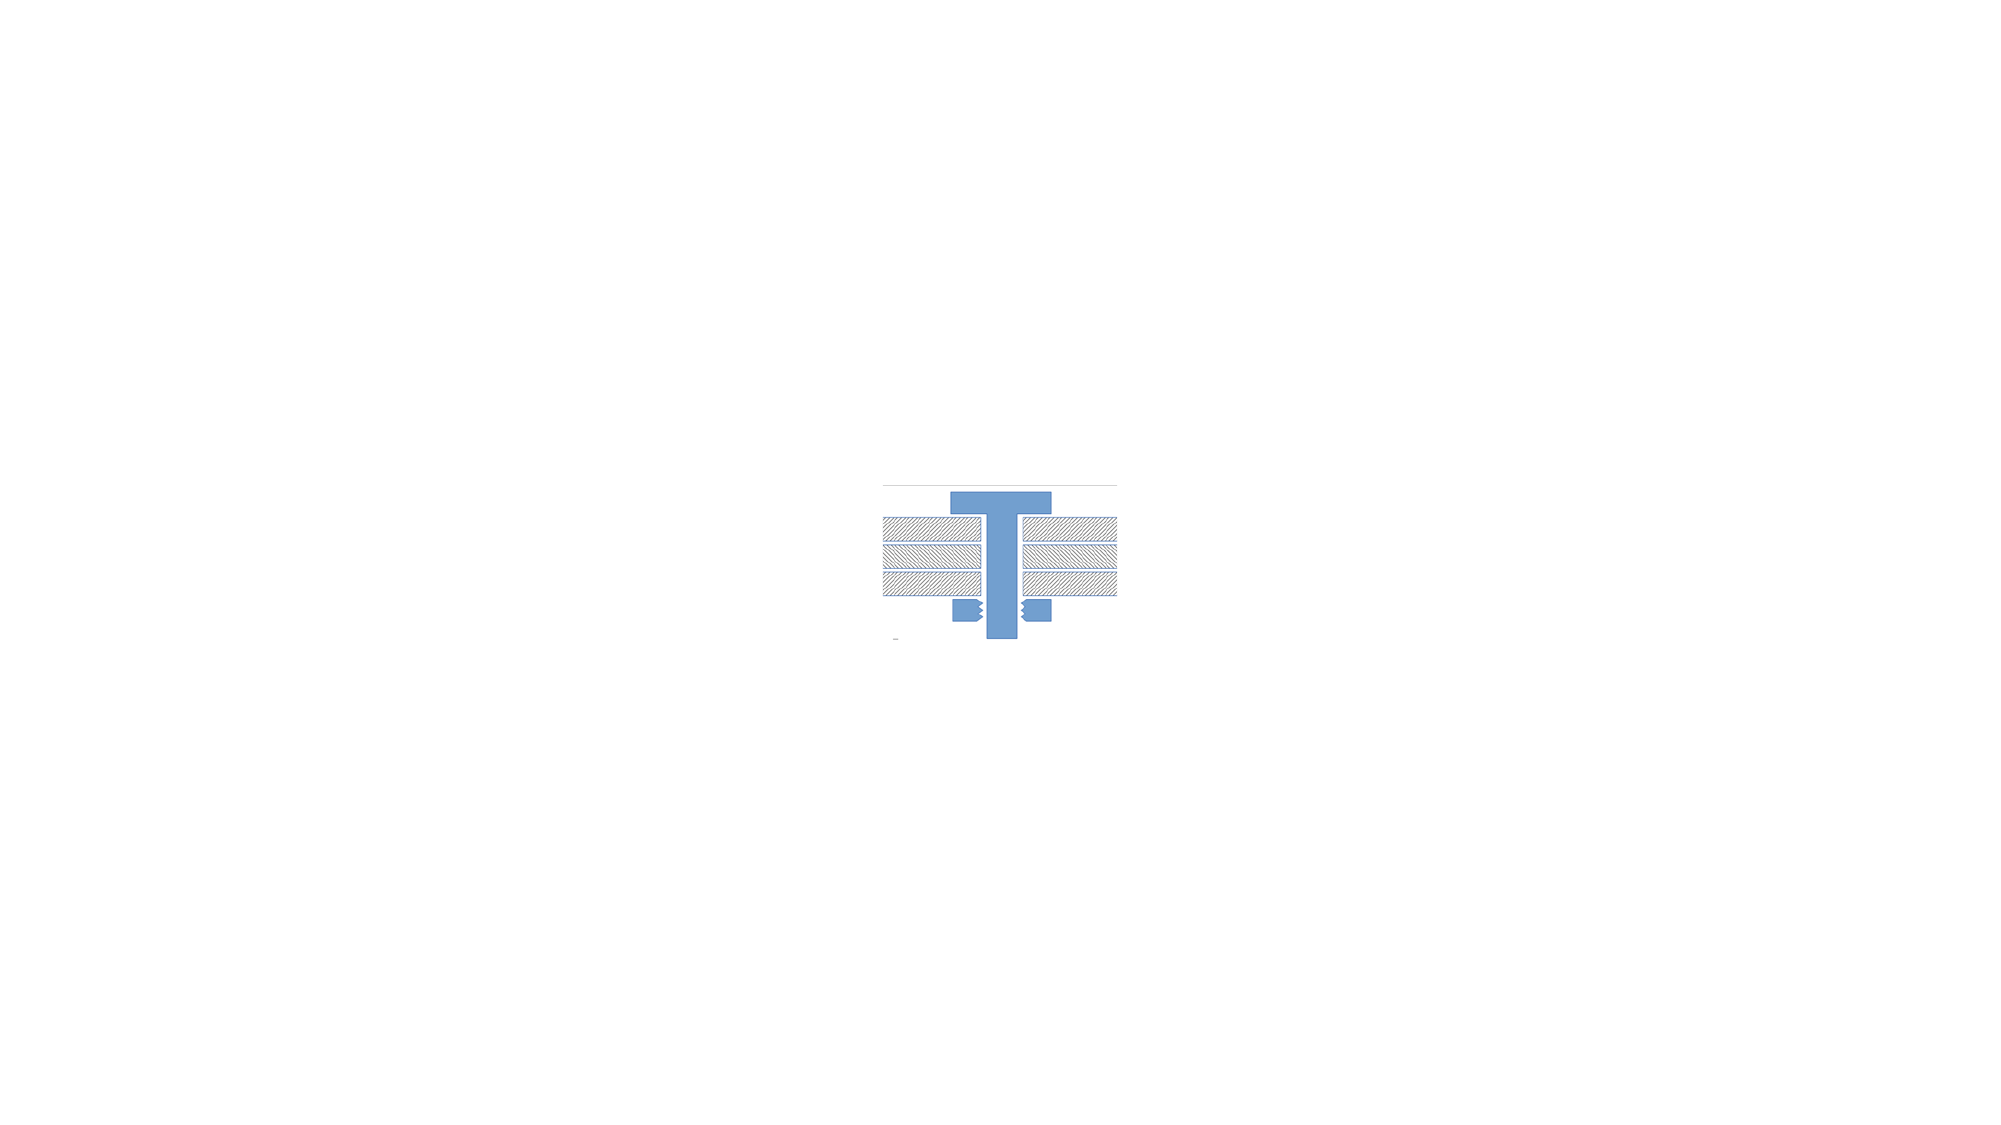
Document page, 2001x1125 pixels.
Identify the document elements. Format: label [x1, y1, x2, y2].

picture [882, 485, 1118, 640]
